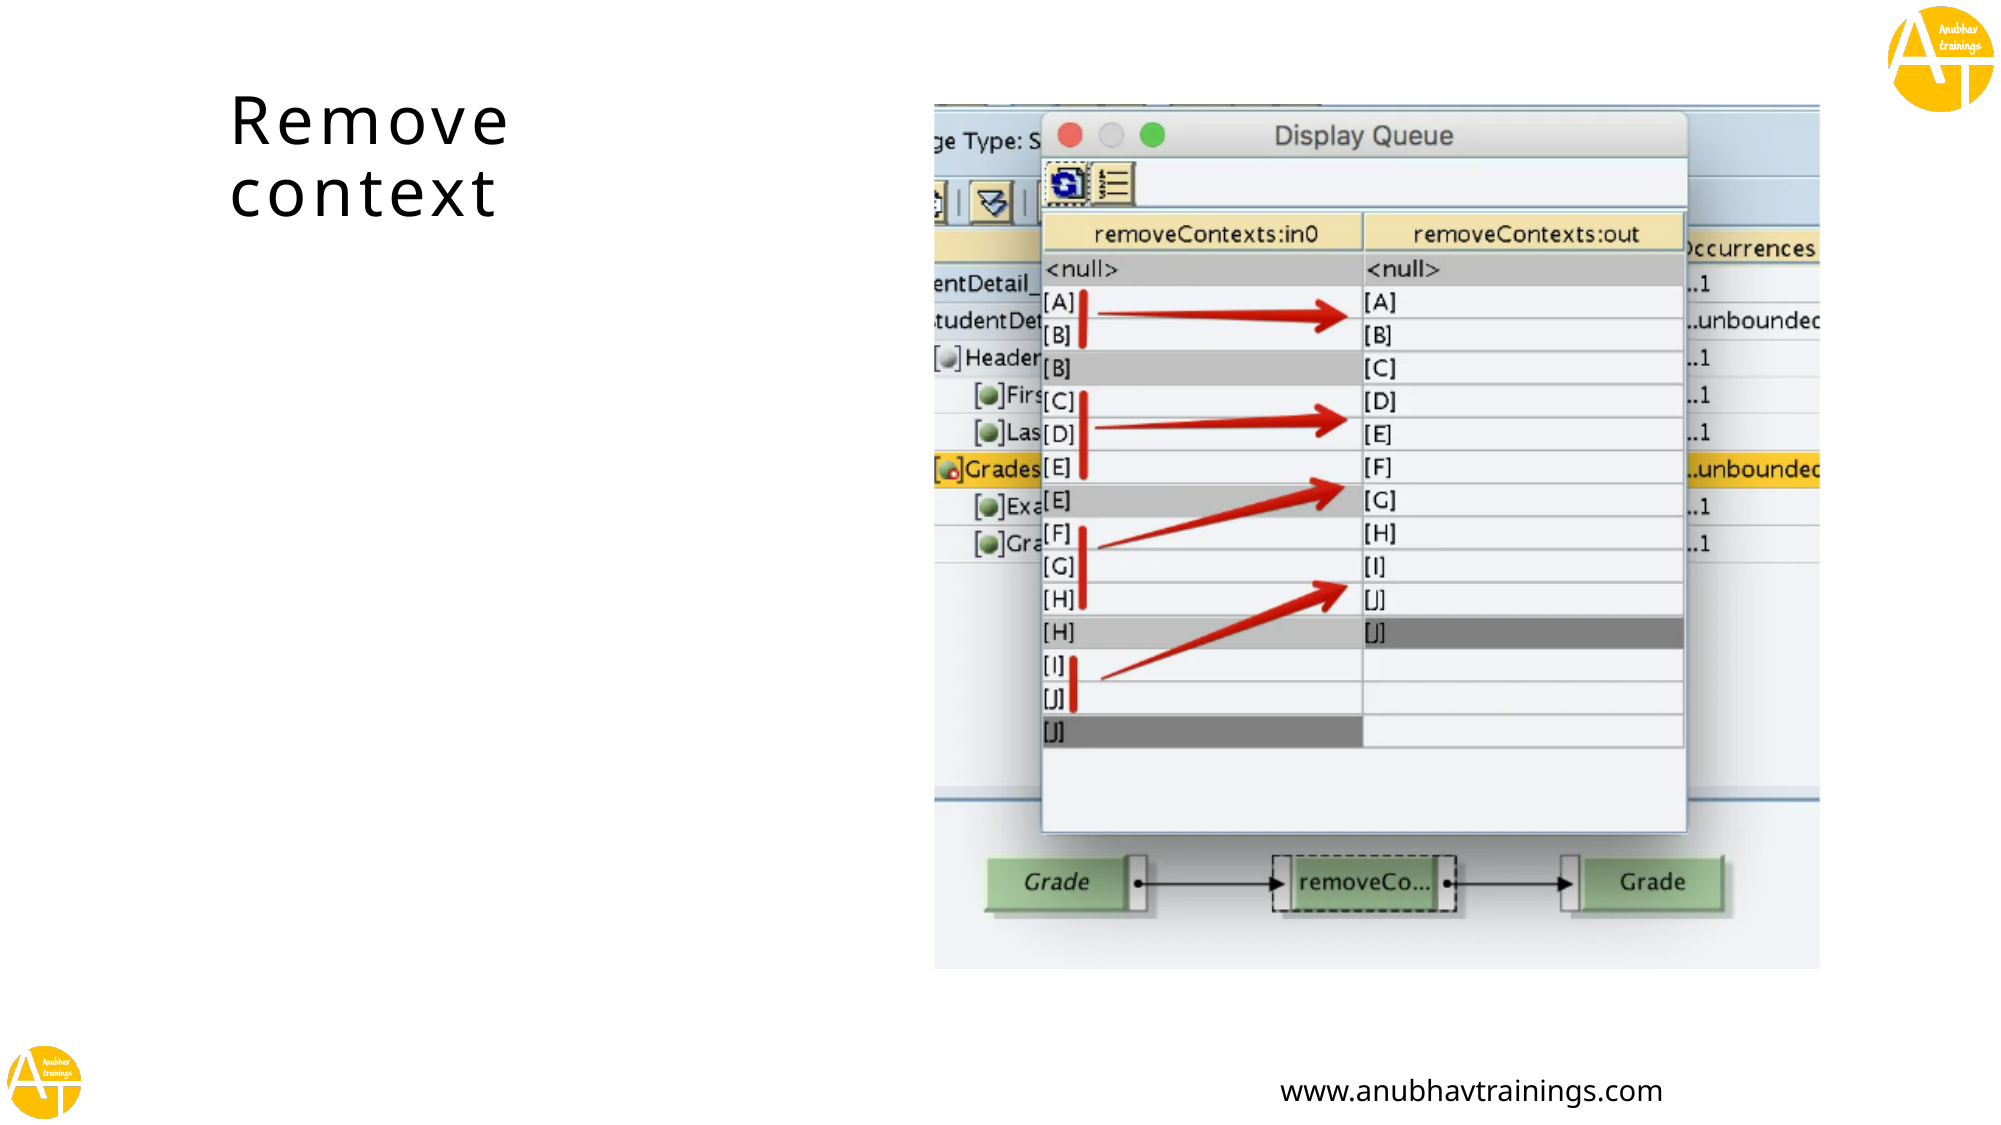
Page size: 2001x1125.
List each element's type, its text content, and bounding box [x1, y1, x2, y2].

picture [0, 1041, 85, 1125]
picture [1877, 0, 2000, 121]
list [933, 104, 1831, 969]
title Remove context [32, 33, 713, 284]
